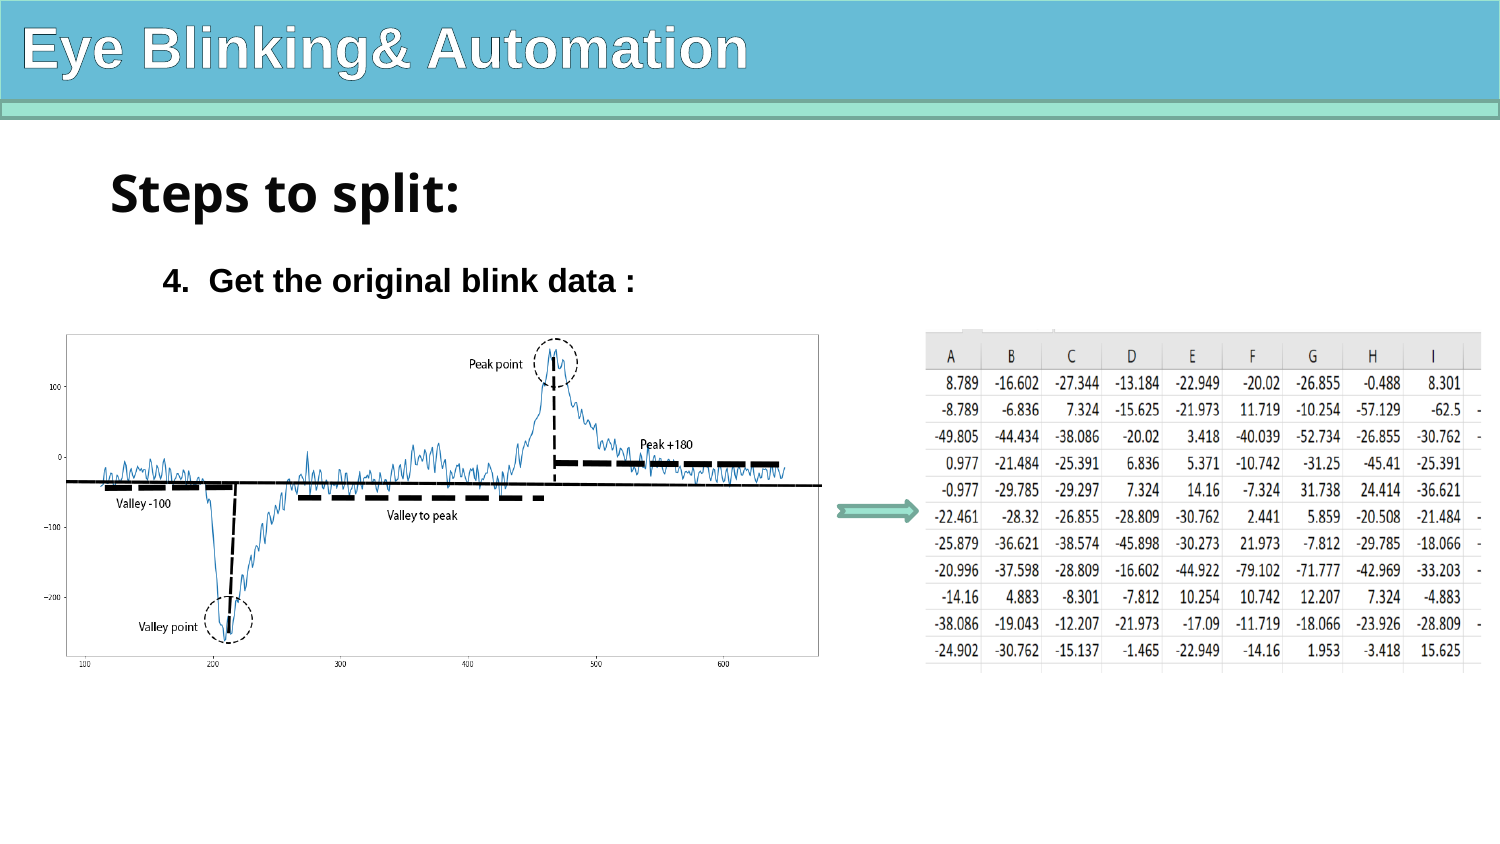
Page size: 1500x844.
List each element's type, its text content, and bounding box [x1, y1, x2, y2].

text_box [0, 99, 1500, 120]
title 0 [0, 0, 1500, 99]
text_box 4. Get the original blink data : [147, 252, 951, 307]
picture [925, 328, 1482, 674]
picture [38, 328, 823, 674]
text_box Steps to split: [95, 152, 906, 230]
text_box [836, 499, 919, 523]
text_box Eye Blinking& Automation [5, 2, 765, 88]
